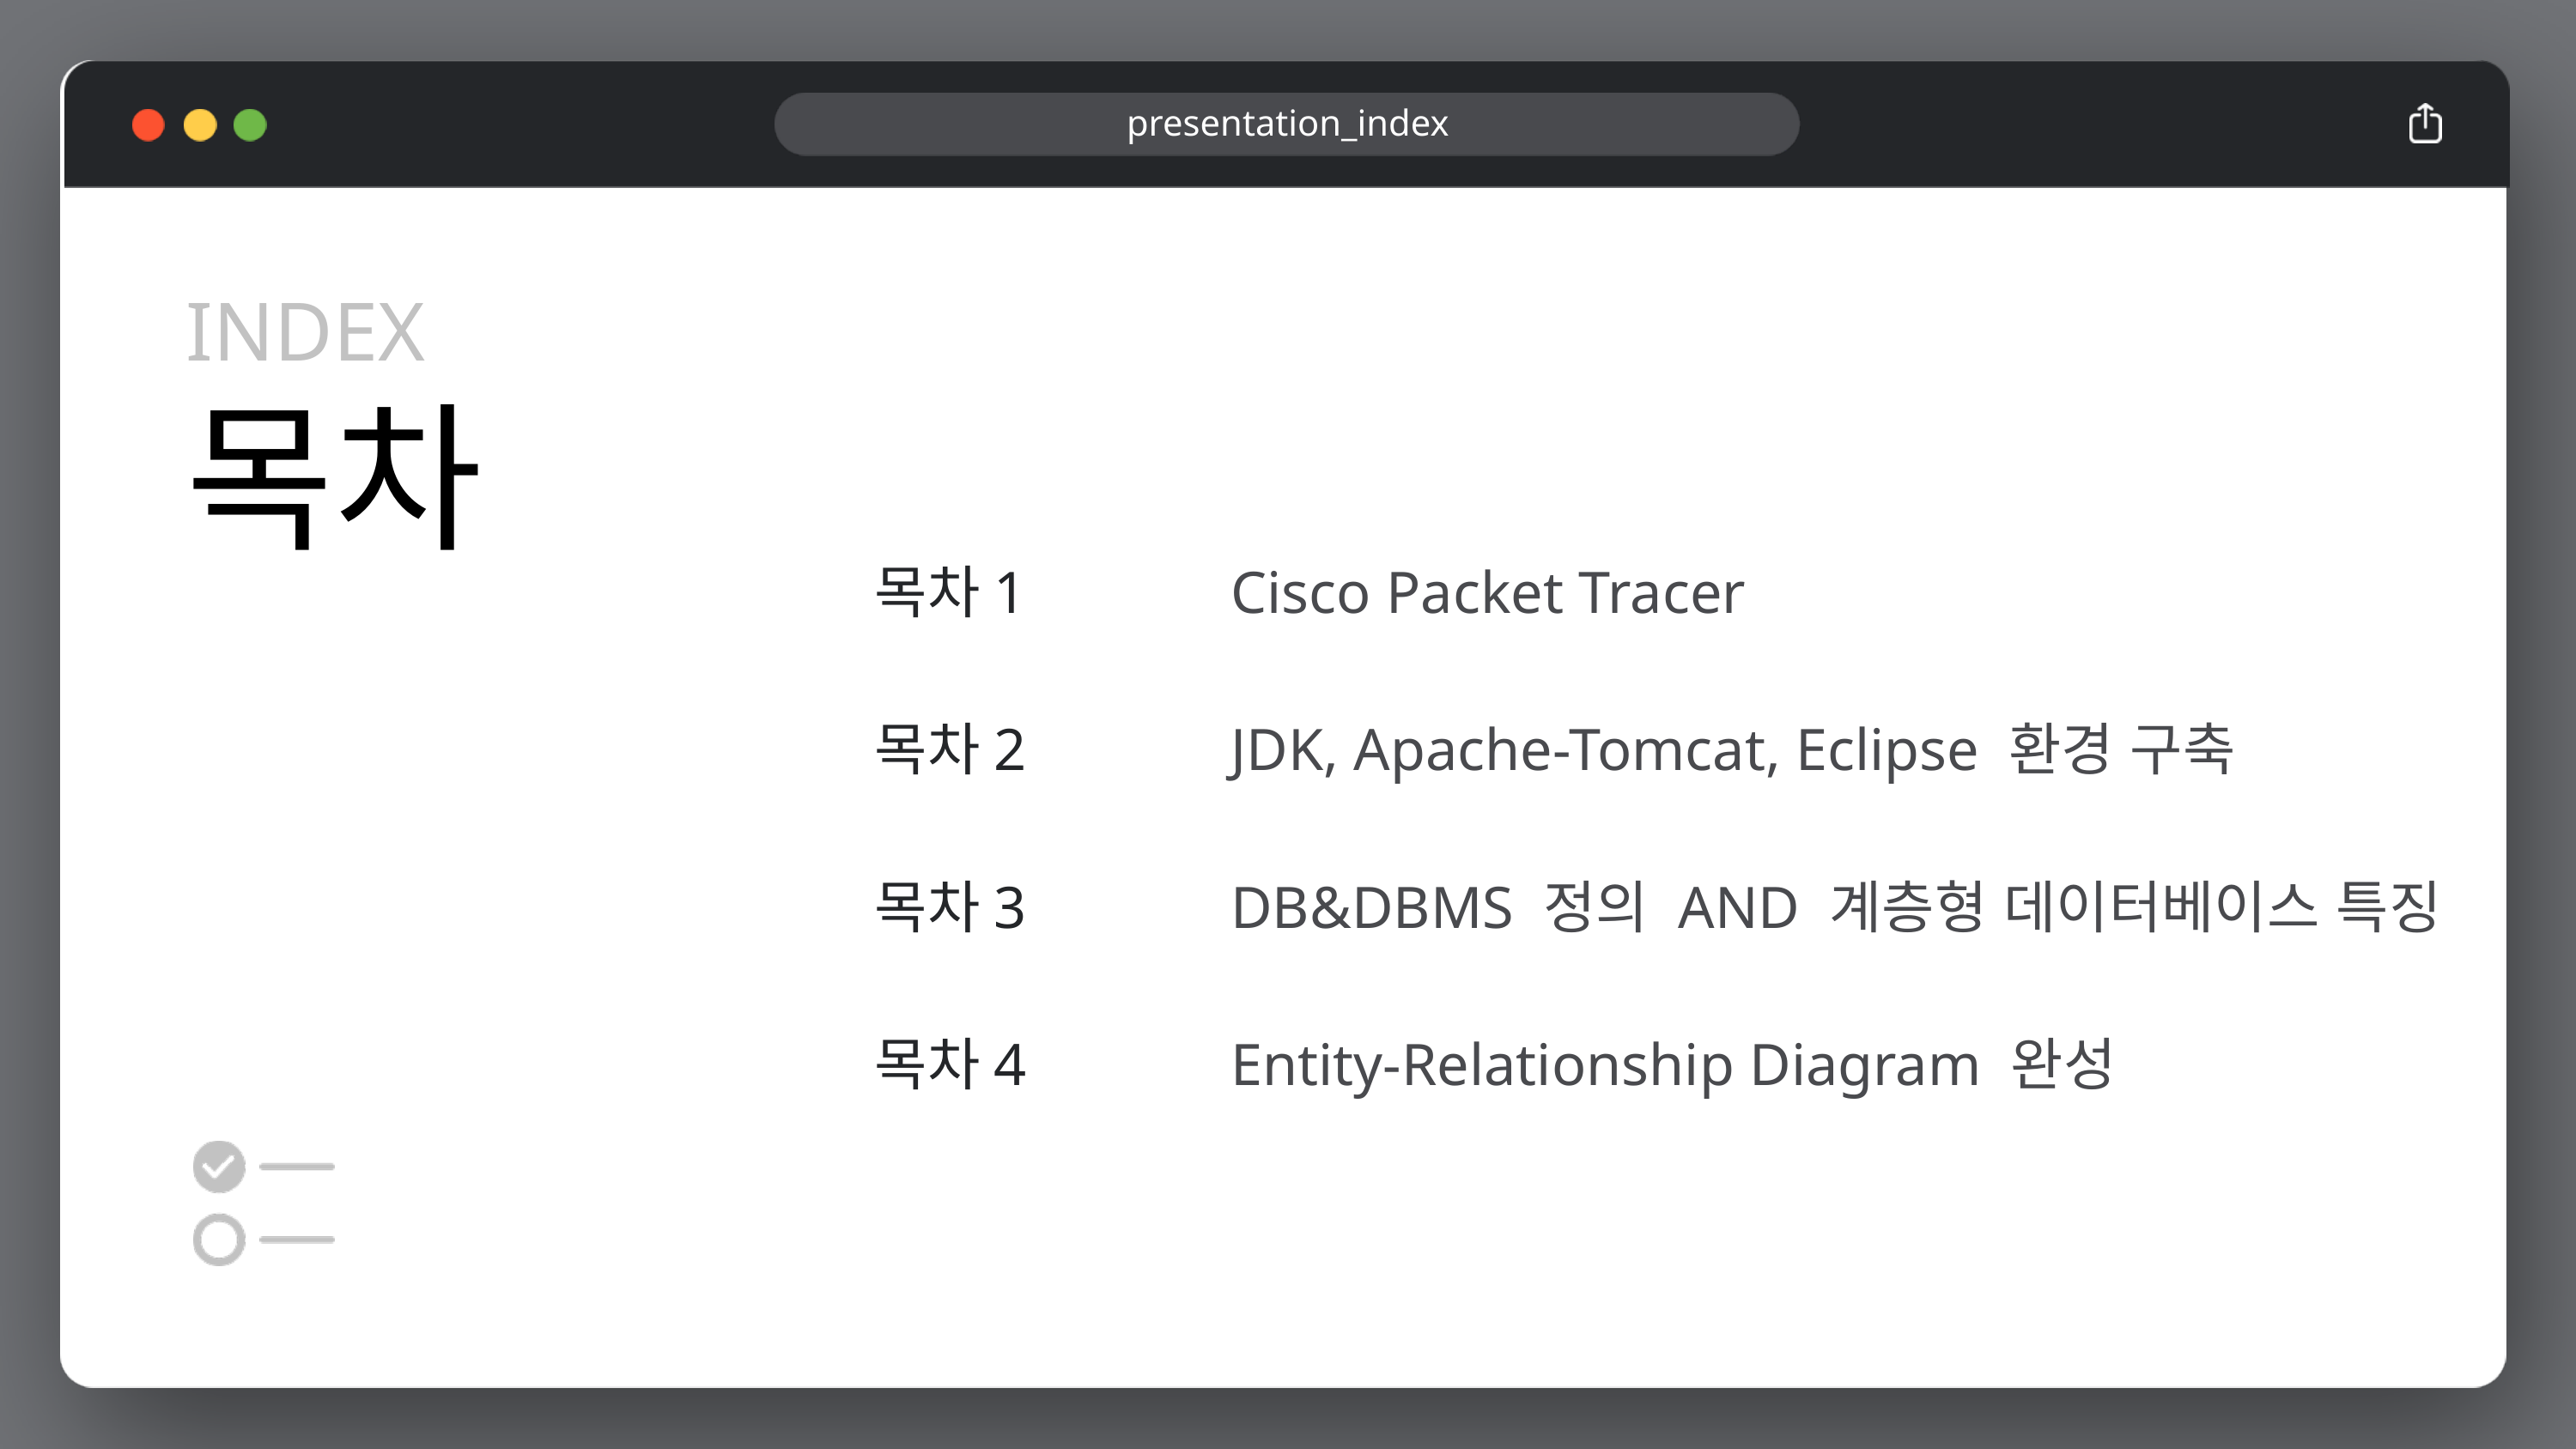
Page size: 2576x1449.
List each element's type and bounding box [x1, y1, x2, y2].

picture [60, 60, 2511, 1388]
